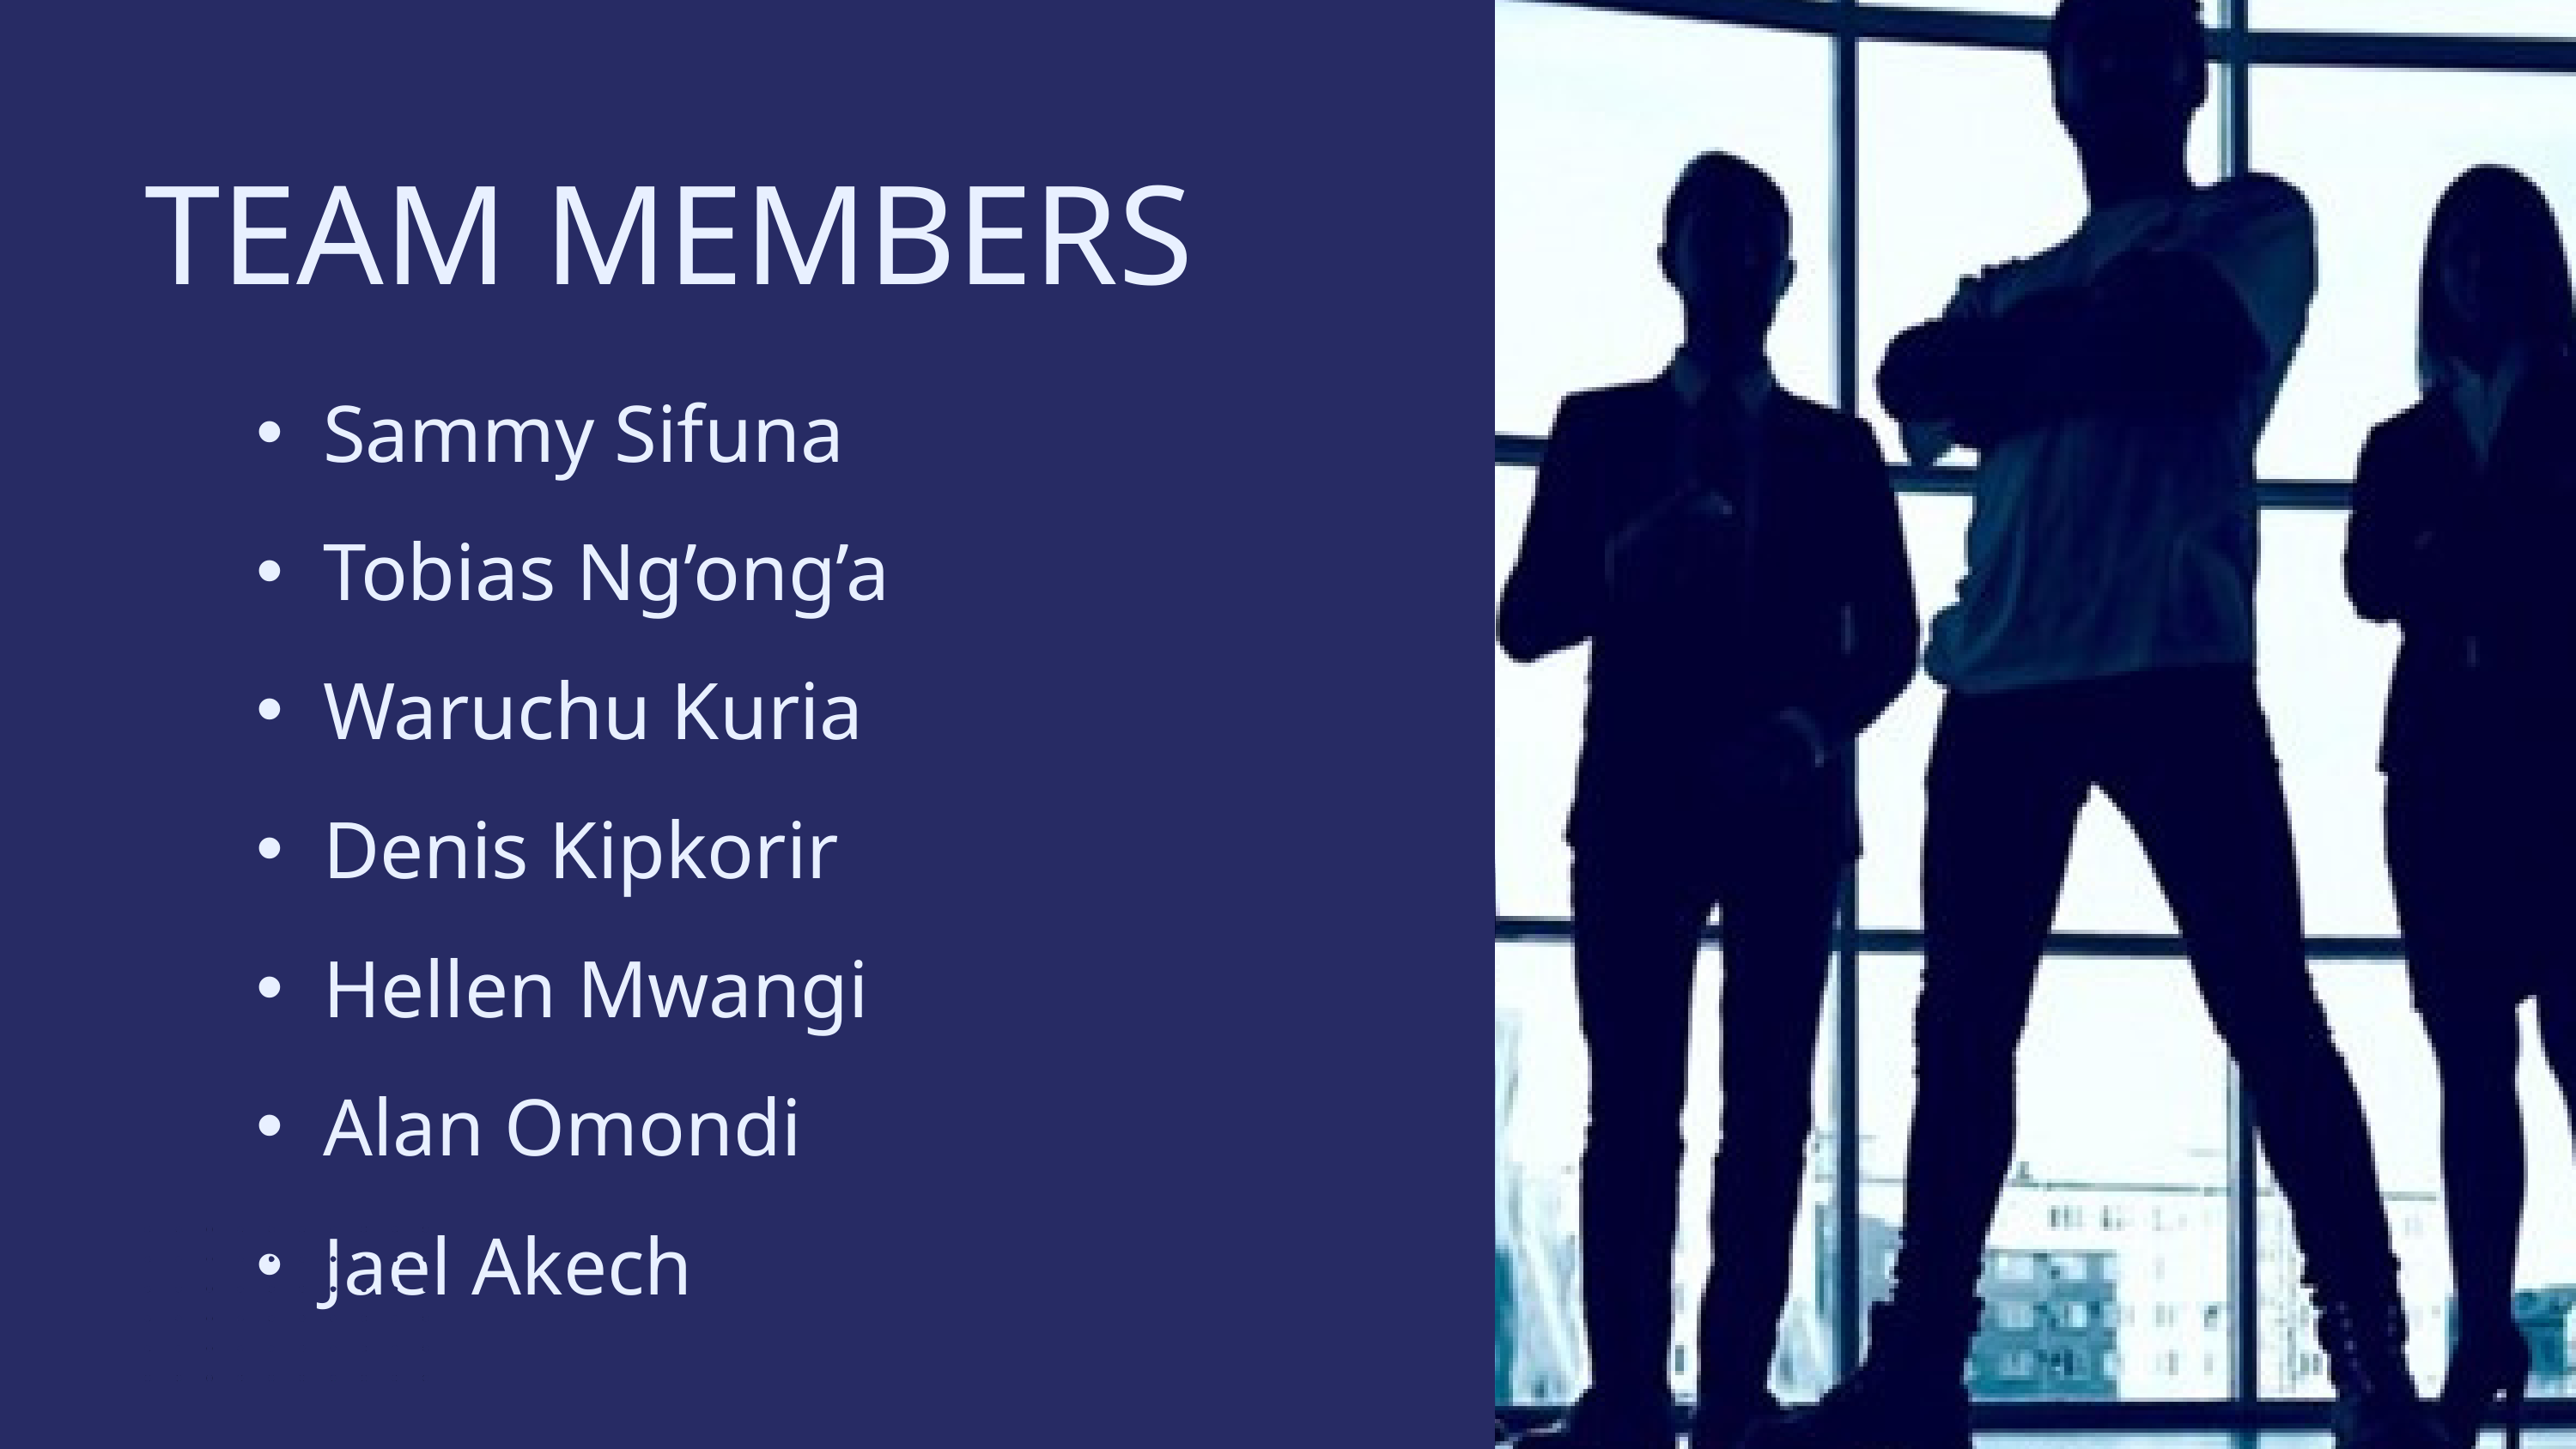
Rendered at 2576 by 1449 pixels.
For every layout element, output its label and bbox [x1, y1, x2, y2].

text_box [0, 0, 1490, 1449]
text_box [1494, 0, 2576, 1449]
